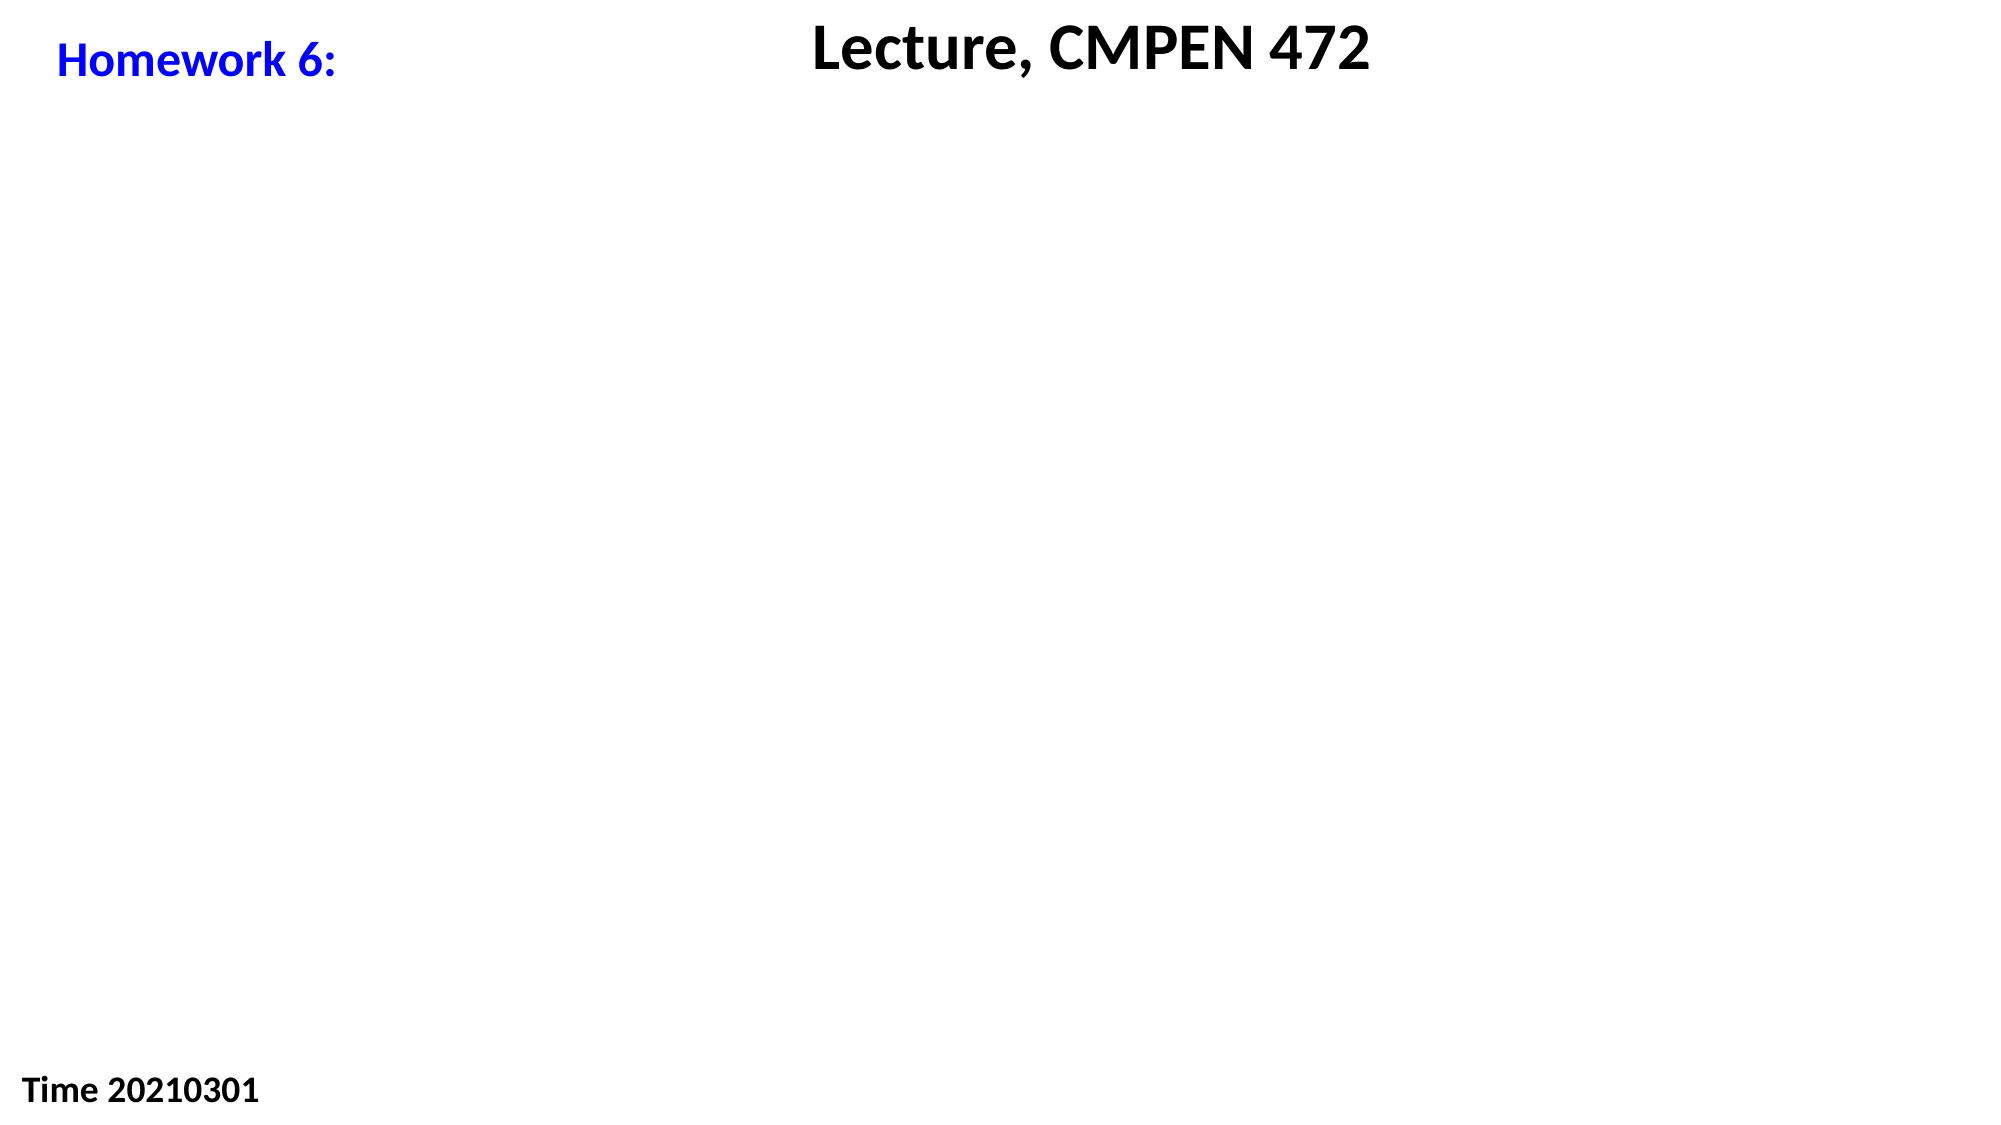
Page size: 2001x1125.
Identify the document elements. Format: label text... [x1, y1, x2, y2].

text_box Lecture, CMPEN 472 [812, 3, 1372, 84]
text_box Homework 6: [56, 26, 484, 187]
text_box Time 20210301 [21, 1064, 260, 1111]
